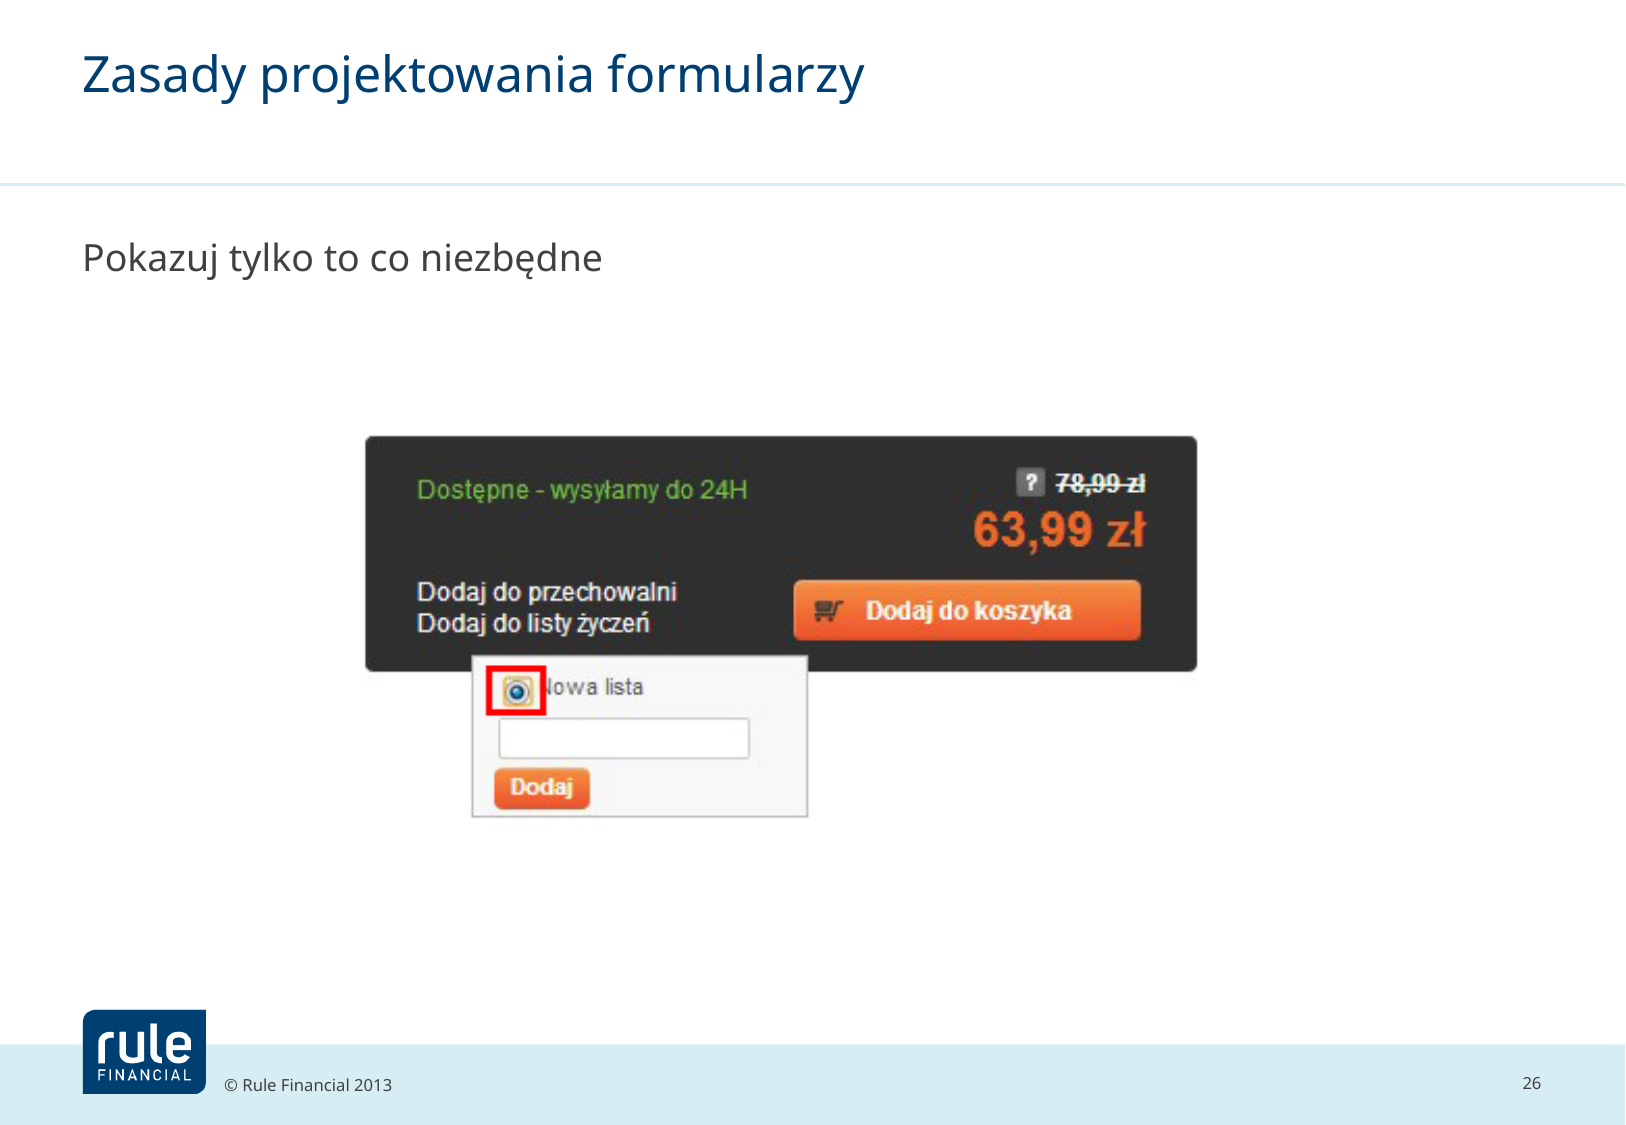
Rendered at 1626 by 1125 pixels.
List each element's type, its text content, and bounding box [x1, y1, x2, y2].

picture [82, 1009, 236, 1094]
picture [316, 420, 1209, 837]
title Zasady projektowania formularzy [82, 42, 1545, 177]
list Pokazuj tylko to co niezbędne [82, 208, 1545, 976]
